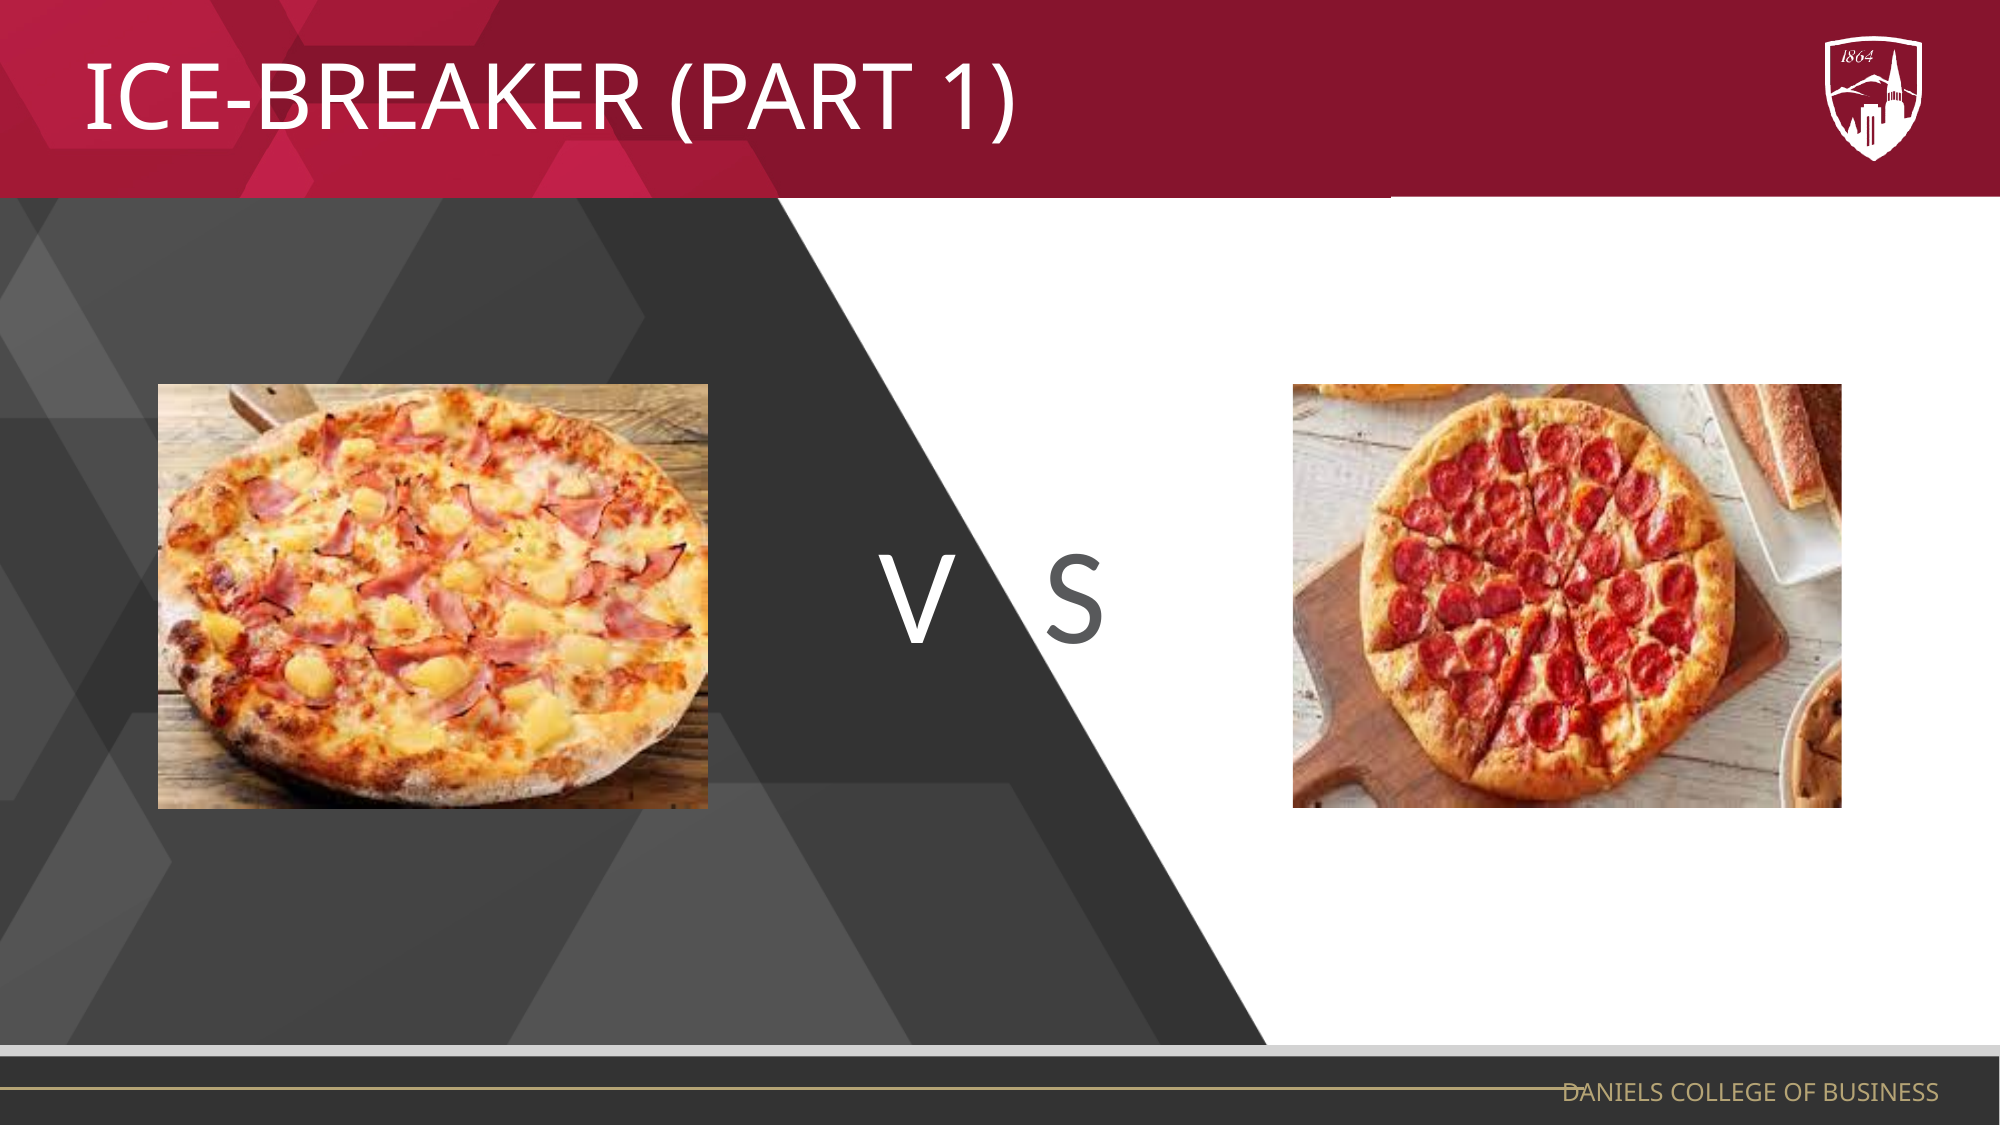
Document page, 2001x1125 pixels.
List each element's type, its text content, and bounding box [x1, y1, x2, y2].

text_box S [1028, 498, 1128, 679]
text_box V [864, 498, 963, 679]
picture [1825, 35, 1922, 162]
picture [0, 0, 1391, 1045]
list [1292, 384, 1842, 809]
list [158, 384, 708, 809]
title ICE-BREAKER (PART 1) [69, 1, 1350, 199]
